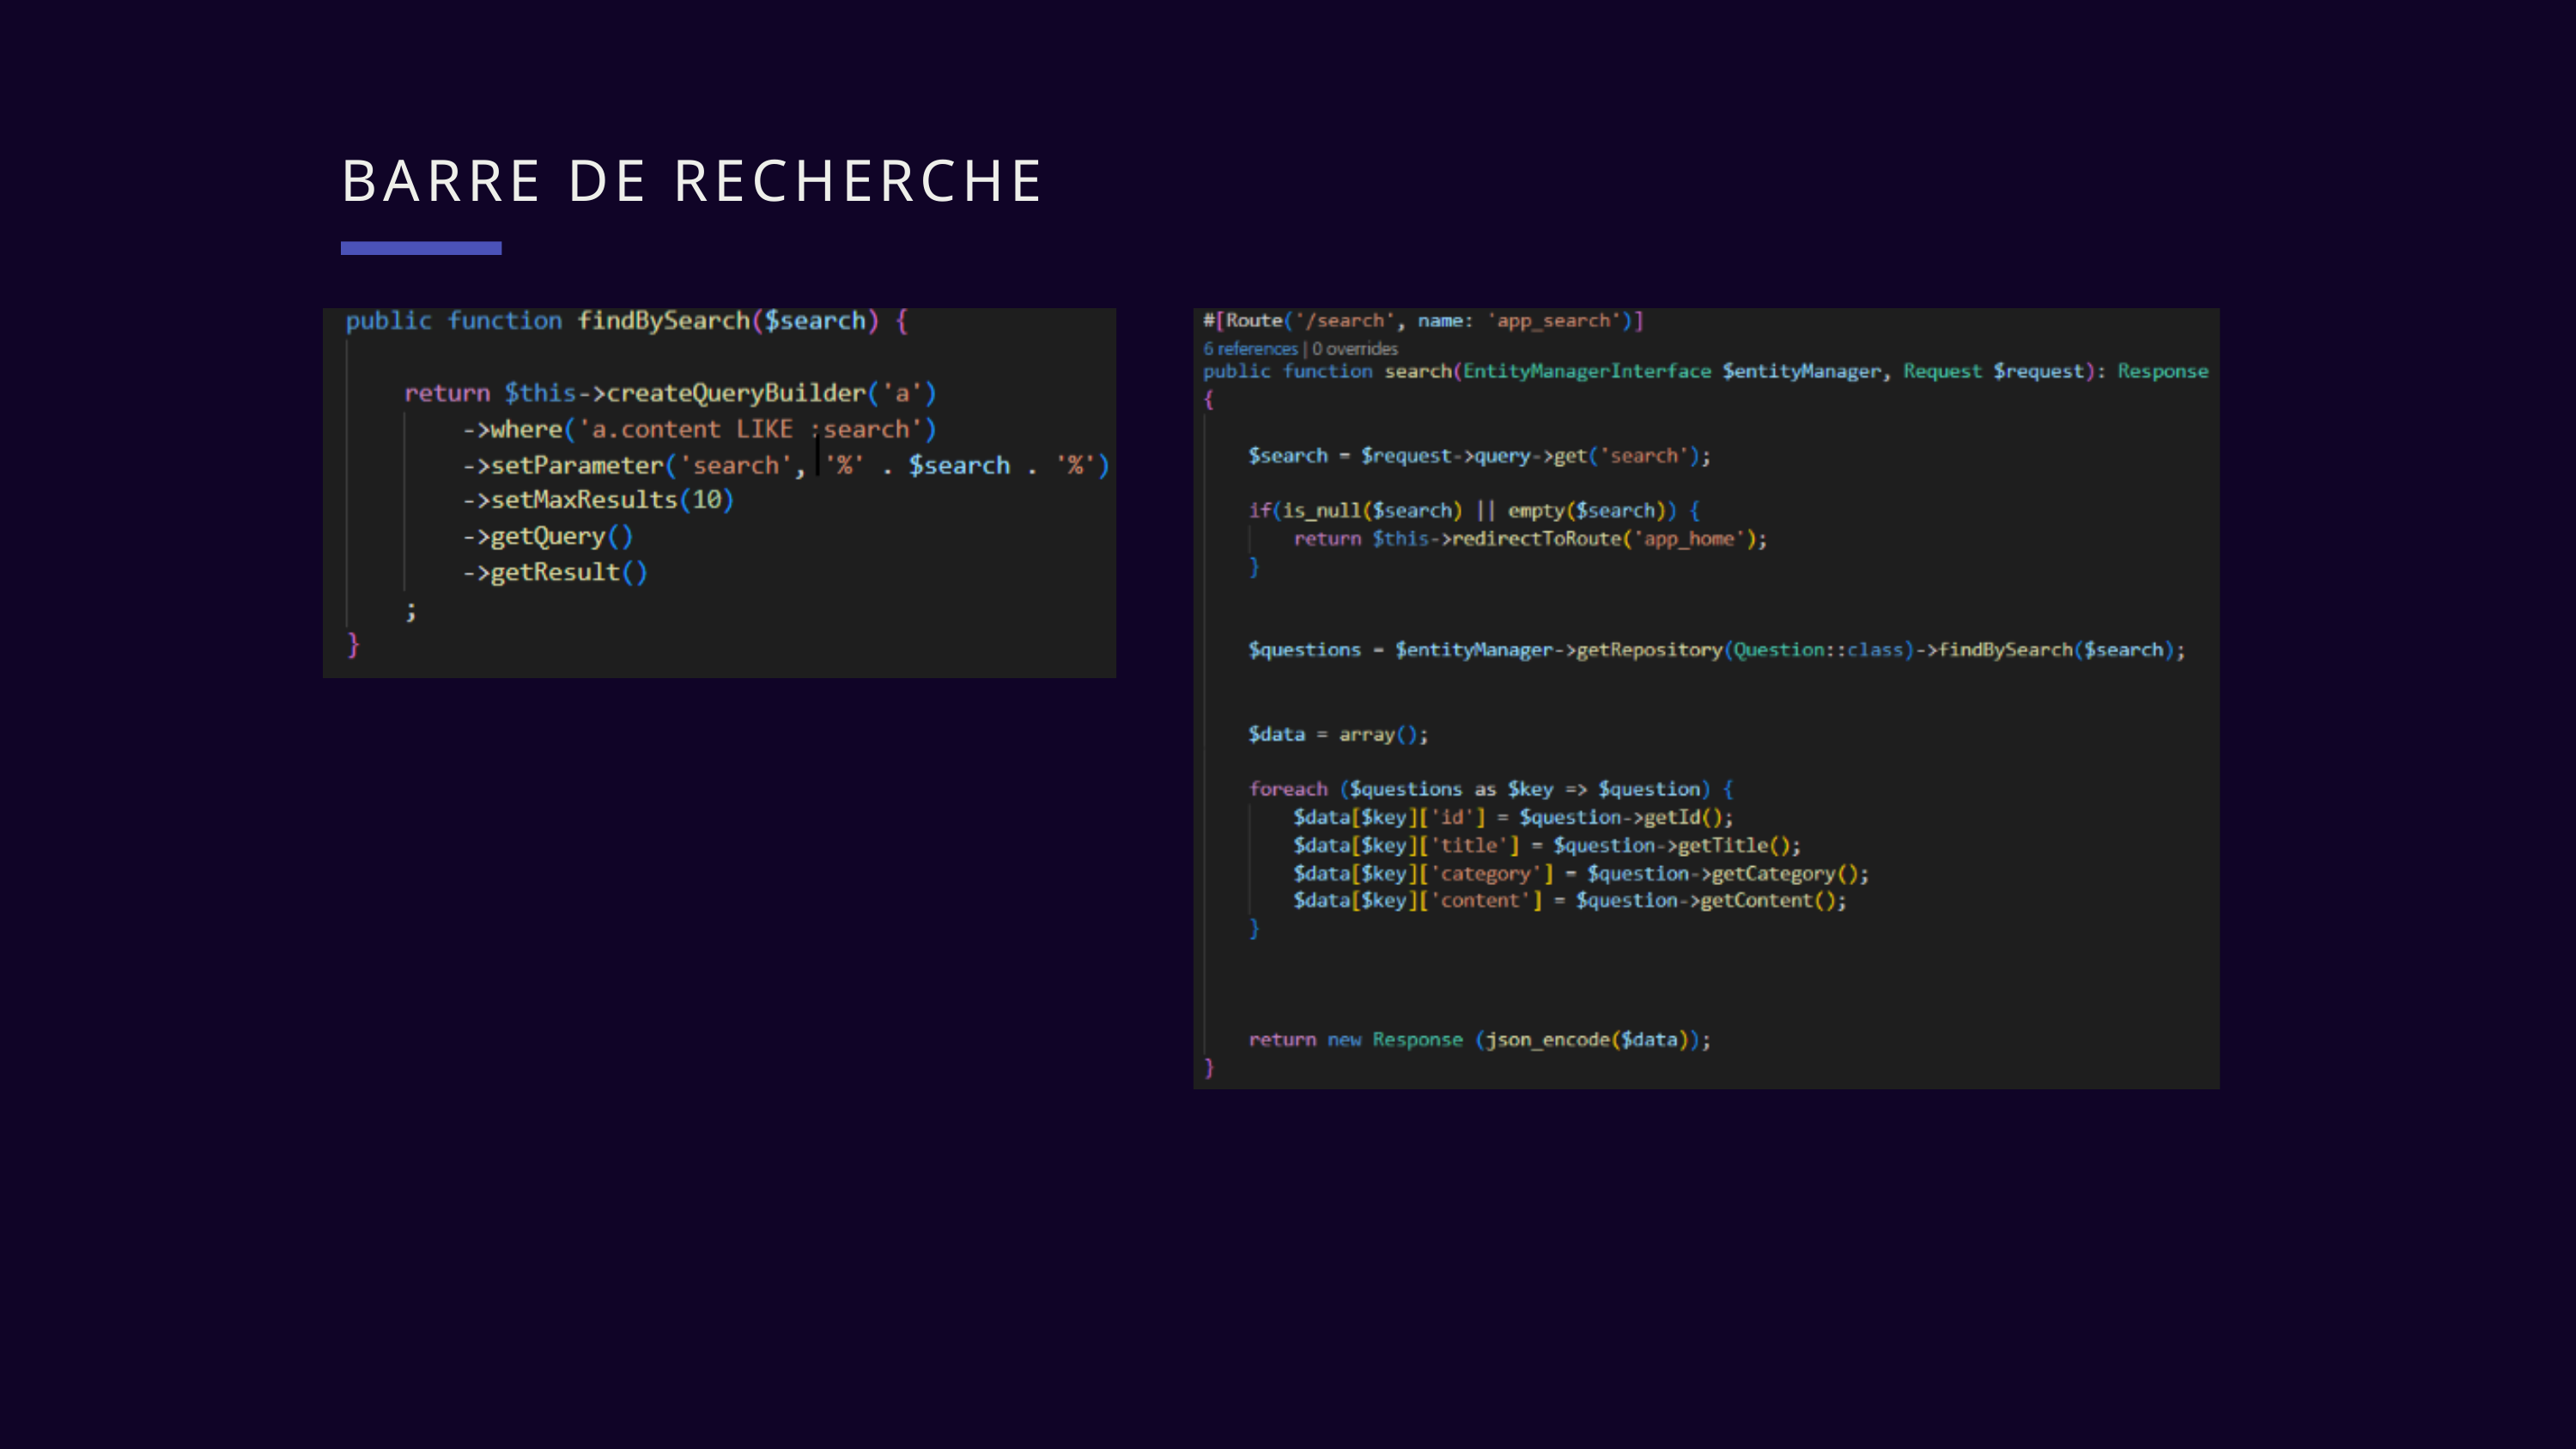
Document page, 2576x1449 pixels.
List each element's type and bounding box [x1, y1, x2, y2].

text_box [1193, 308, 2221, 1089]
text_box [287, 144, 2141, 329]
text_box [323, 338, 1117, 678]
